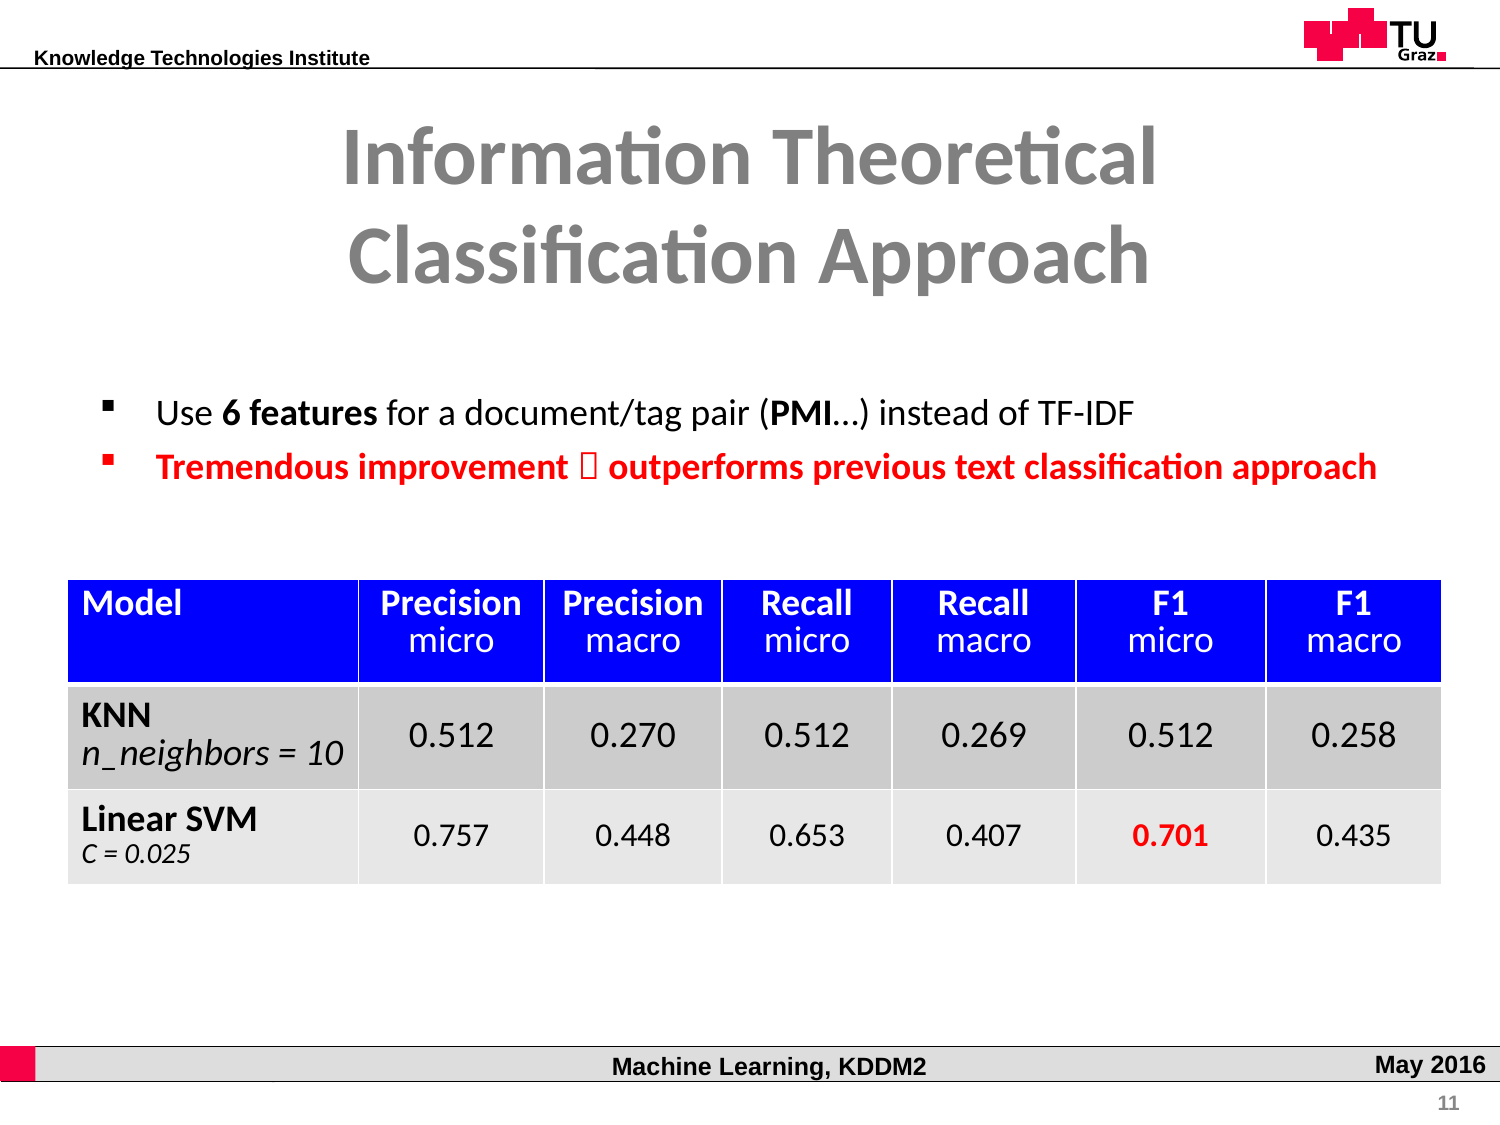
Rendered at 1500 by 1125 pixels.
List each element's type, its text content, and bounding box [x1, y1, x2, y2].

table_cell 0.653 [723, 790, 891, 884]
table_cell 0.269 [893, 687, 1075, 789]
table_cell 0.270 [545, 687, 721, 789]
table_cell 0.435 [1267, 790, 1441, 884]
table_cell 0.512 [723, 687, 891, 789]
table_cell Linear SVM C = 0.025 [68, 790, 358, 884]
table_cell 0.448 [545, 790, 721, 884]
table_cell 0.701 [1077, 790, 1265, 884]
text_box Use 6 features for a document/tag pair (PMI…) instead of TF-IDF Tremendous improvement  outperforms previous text classification approach [84, 371, 1443, 495]
table_cell 0.258 [1267, 687, 1441, 789]
table_header F1 micro [1077, 580, 1265, 682]
table_header Precision macro [545, 580, 721, 682]
table_header Model [68, 580, 358, 682]
table_cell 0.757 [359, 790, 543, 884]
table_cell KNN n_neighbors = 10 [68, 687, 358, 789]
table_cell 0.407 [893, 790, 1075, 884]
text_box Information Theoretical Classification Approach [75, 112, 1425, 289]
table_header Recall micro [723, 580, 891, 682]
table_cell 0.512 [359, 687, 543, 789]
table_header Recall macro [893, 580, 1075, 682]
table_cell 0.512 [1077, 687, 1265, 789]
table_header F1 macro [1267, 580, 1441, 682]
table_header Precision micro [359, 580, 543, 682]
